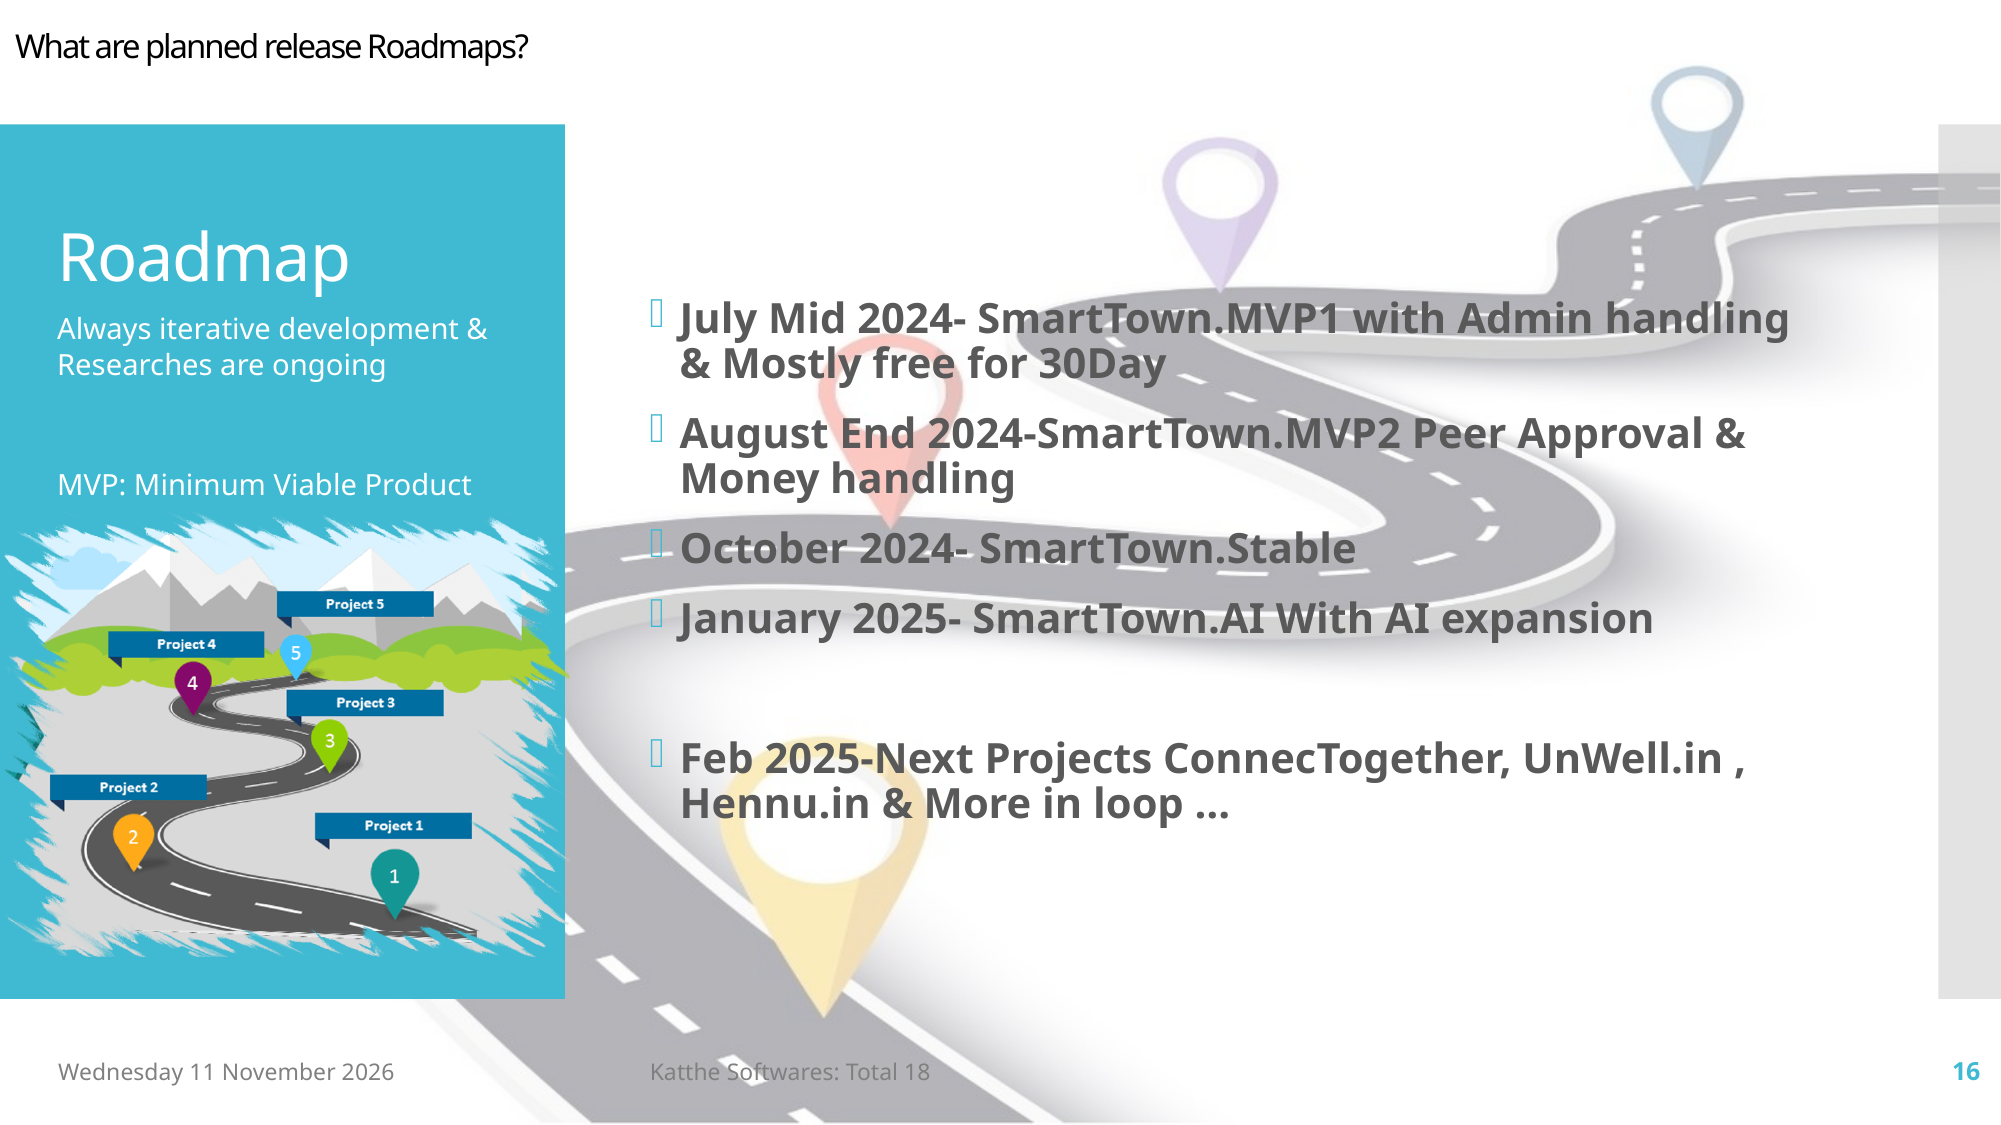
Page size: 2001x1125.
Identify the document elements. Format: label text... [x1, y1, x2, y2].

list July Mid 2024- SmartTown.MVP1 with Admin handling & Mostly free for 30Day August End 2024-SmartTown.MVP2 Peer Approval & Money handling October 2024- SmartTown.Stable January 2025- SmartTown.AI With AI expansion Feb 2025-Next Projects ConnecTogether, UnWell.in , Hennu.in & More in loop … [634, 142, 1835, 983]
list Always iterative development & Researches are ongoing MVP: Minimum Viable Product [41, 303, 507, 512]
text_box What are planned release Roadmaps? [0, 0, 555, 74]
title Roadmap [41, 187, 507, 303]
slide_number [43, 1042, 493, 1103]
picture [0, 512, 570, 958]
slide_number 16 [1744, 1042, 1996, 1103]
footer Katthe Softwares: Total 18 [634, 1042, 1605, 1103]
